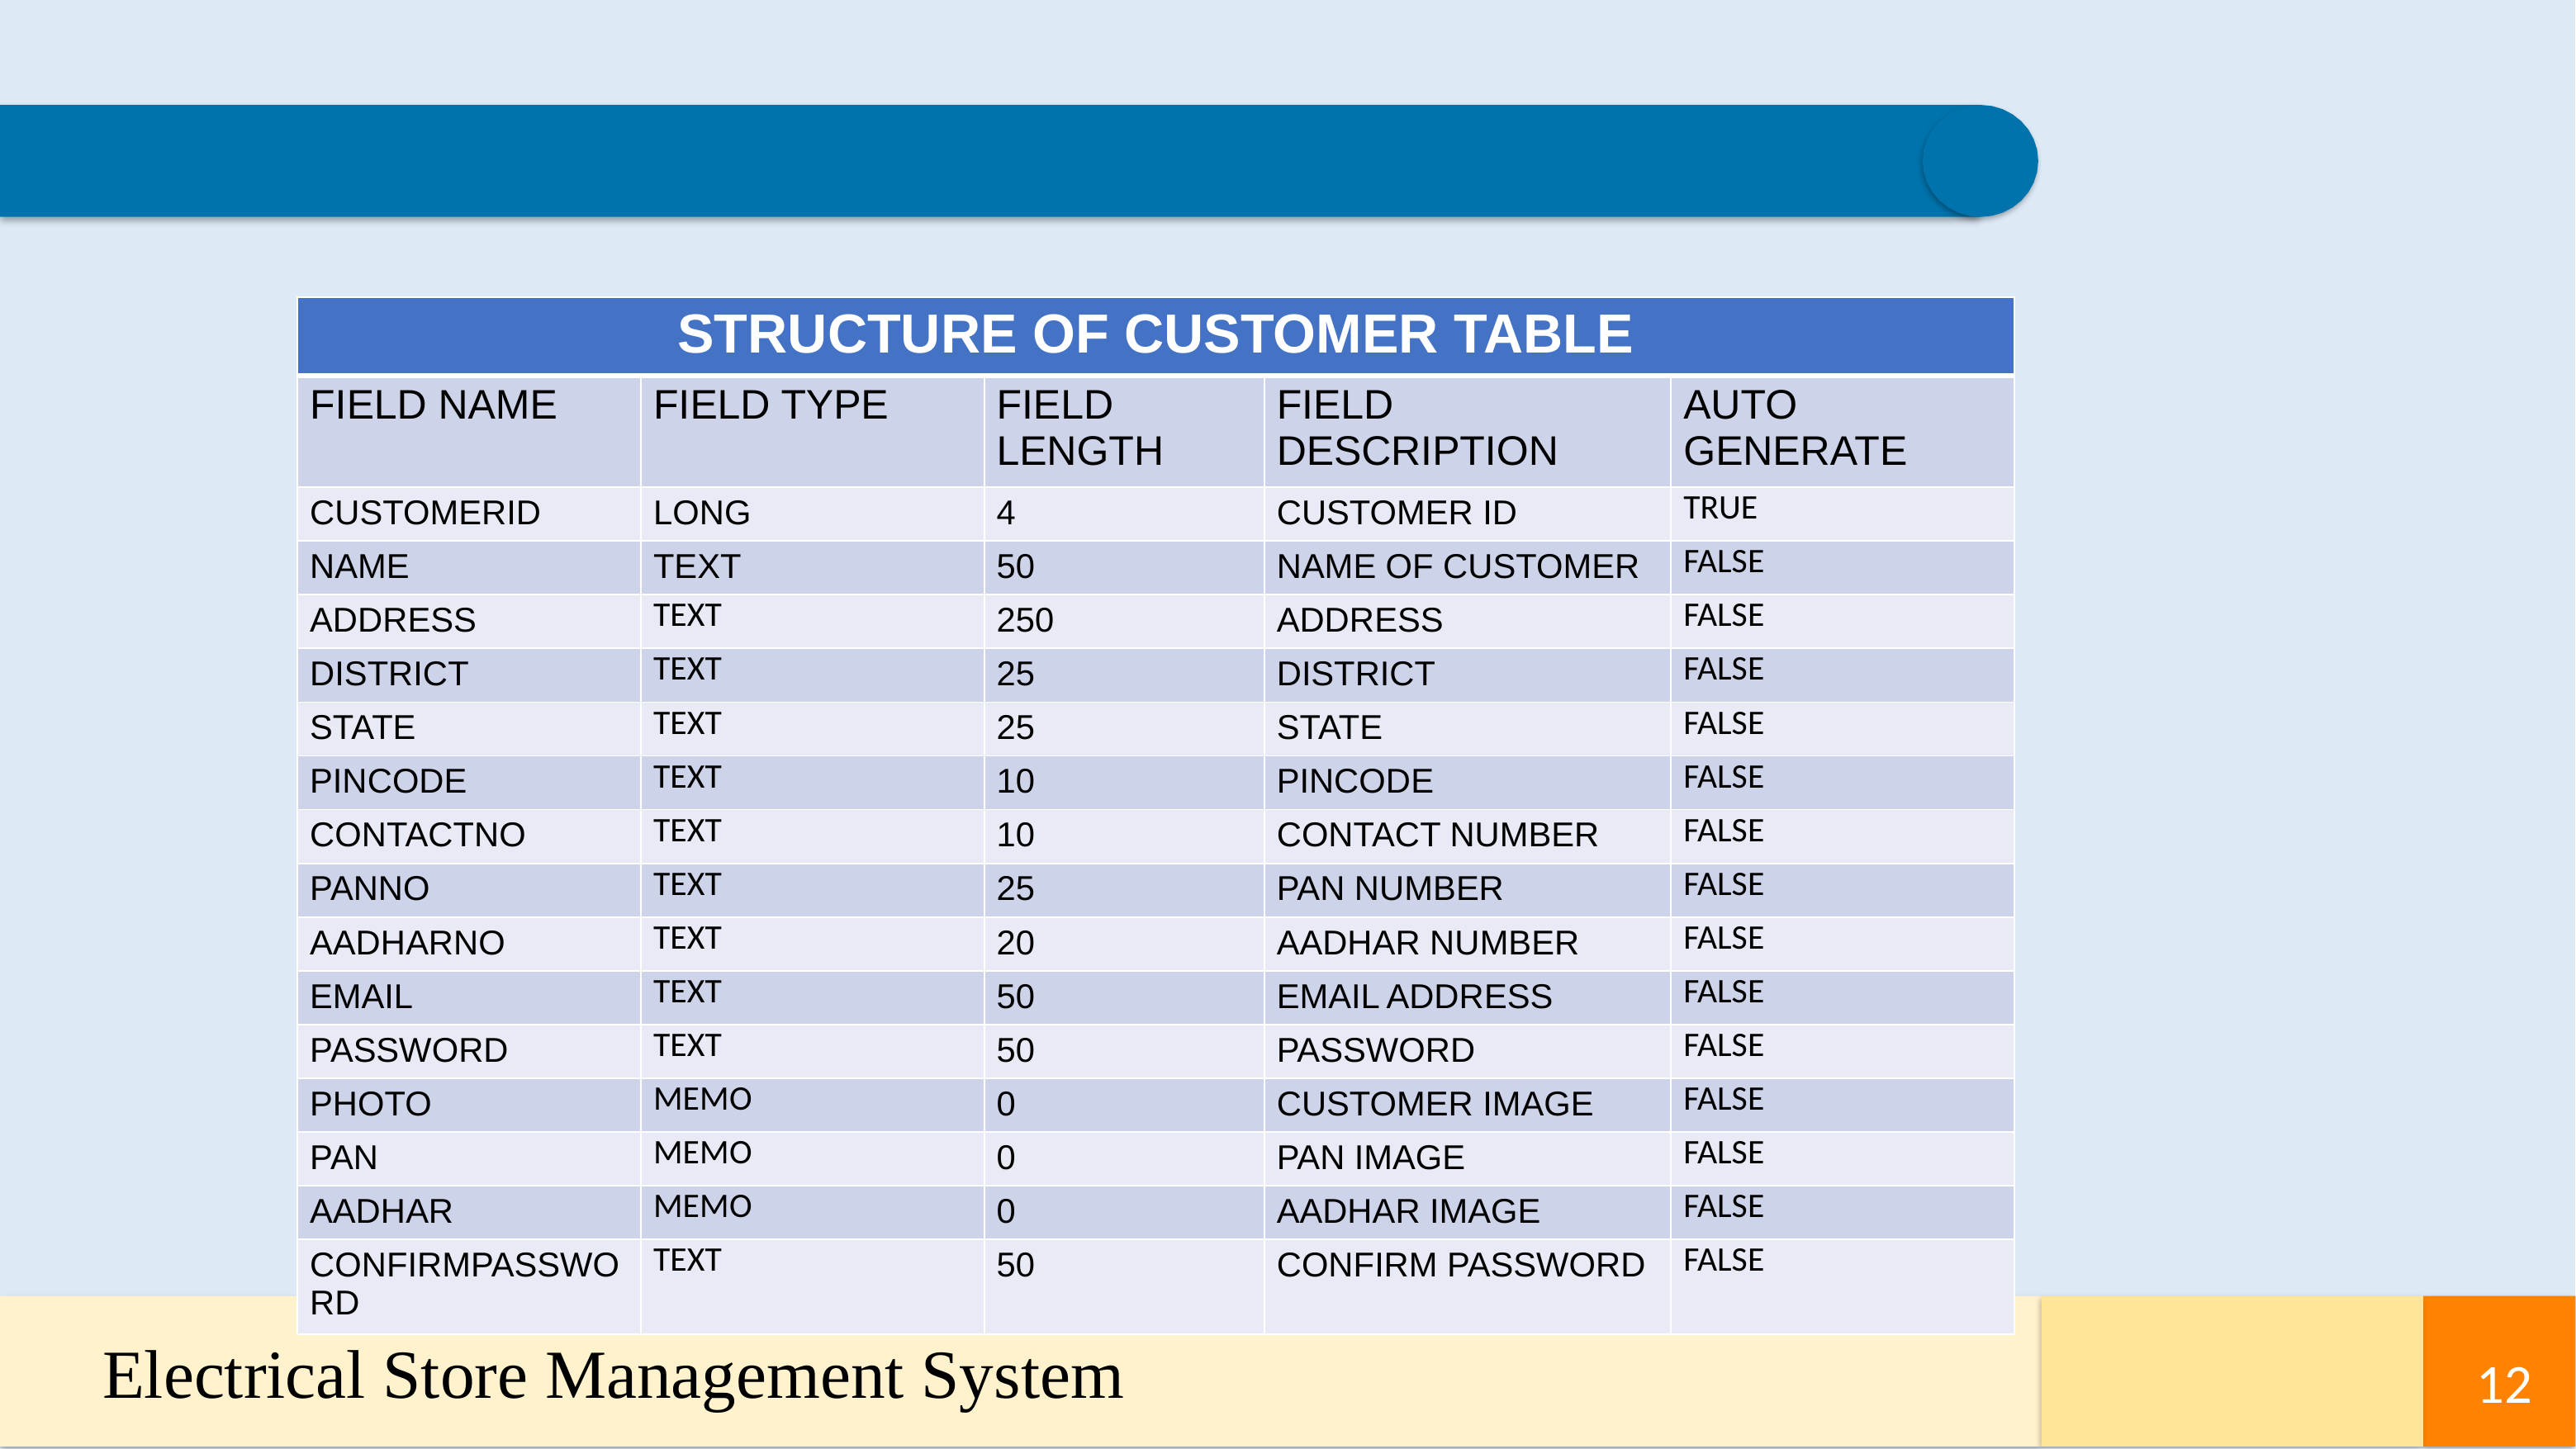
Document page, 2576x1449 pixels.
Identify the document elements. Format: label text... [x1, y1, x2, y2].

table_cell TRUE [1672, 488, 2014, 540]
table_cell MEMO [642, 1079, 984, 1131]
table_cell 250 [985, 595, 1264, 647]
table_cell ADDRESS [1265, 595, 1670, 647]
table_cell FALSE [1672, 595, 2014, 647]
table_cell 50 [985, 972, 1264, 1024]
table_cell 0 [985, 1079, 1264, 1131]
table_cell CUSTOMERID [298, 488, 640, 540]
table_cell TEXT [642, 810, 984, 863]
table_cell FIELD LENGTH [985, 378, 1264, 486]
table_cell PASSWORD [298, 1025, 640, 1077]
table_cell 50 [985, 1025, 1264, 1077]
table_cell CONFIRM PASSWORD [1265, 1240, 1670, 1293]
table_cell AADHAR IMAGE [1265, 1186, 1670, 1238]
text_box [0, 1295, 2576, 1447]
table_cell FALSE [1672, 1133, 2014, 1185]
table_cell PHOTO [298, 1079, 640, 1131]
table_cell 4 [985, 488, 1264, 540]
table_cell MEMO [642, 1133, 984, 1185]
table_header STRUCTURE OF CUSTOMER TABLE [298, 298, 2014, 373]
table_cell DISTRICT [298, 649, 640, 702]
table_cell PAN NUMBER [1265, 864, 1670, 916]
table_cell 25 [985, 649, 1264, 702]
table_cell TEXT [642, 756, 984, 809]
table_cell TEXT [642, 972, 984, 1024]
table_cell AADHAR NUMBER [1265, 918, 1670, 970]
table_cell ADDRESS [298, 595, 640, 647]
table_cell AADHAR [298, 1186, 640, 1238]
table_cell NAME [298, 542, 640, 594]
table_cell STATE [1265, 703, 1670, 755]
table_cell 0 [985, 1133, 1264, 1185]
table_cell AADHARNO [298, 918, 640, 970]
table_cell LONG [642, 488, 984, 540]
table_cell 50 [985, 1240, 1264, 1293]
table_cell FALSE [1672, 1079, 2014, 1131]
table_cell CONFIRMPASSWORD [298, 1240, 640, 1293]
table_cell EMAIL ADDRESS [1265, 972, 1670, 1024]
table_cell STATE [298, 703, 640, 755]
table_cell EMAIL [298, 972, 640, 1024]
table_cell 25 [985, 864, 1264, 916]
table_cell FALSE [1672, 972, 2014, 1024]
table_cell TEXT [642, 703, 984, 755]
table_cell 50 [985, 542, 1264, 594]
table_cell FALSE [1672, 1186, 2014, 1238]
table_cell PAN IMAGE [1265, 1133, 1670, 1185]
table_cell PINCODE [298, 756, 640, 809]
table_cell CONTACT NUMBER [1265, 810, 1670, 863]
table_cell PASSWORD [1265, 1025, 1670, 1077]
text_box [0, 104, 2039, 218]
table_cell FALSE [1672, 756, 2014, 809]
table_cell NAME OF CUSTOMER [1265, 542, 1670, 594]
table_cell 0 [985, 1186, 1264, 1238]
table_cell 25 [985, 703, 1264, 755]
table_cell FIELD TYPE [642, 378, 984, 486]
table_cell PANNO [298, 864, 640, 916]
table_cell TEXT [642, 1025, 984, 1077]
table_cell PAN [298, 1133, 640, 1185]
table_cell TEXT [642, 649, 984, 702]
table_cell FALSE [1672, 918, 2014, 970]
table_cell 20 [985, 918, 1264, 970]
table_cell CUSTOMER IMAGE [1265, 1079, 1670, 1131]
table_cell FALSE [1672, 810, 2014, 863]
table_cell CONTACTNO [298, 810, 640, 863]
table_cell FALSE [1672, 1025, 2014, 1077]
table_cell 10 [985, 756, 1264, 809]
table_cell FALSE [1672, 703, 2014, 755]
table_cell 10 [985, 810, 1264, 863]
table_cell FALSE [1672, 649, 2014, 702]
table_cell FIELD NAME [298, 378, 640, 486]
table_cell TEXT [642, 542, 984, 594]
table_cell PINCODE [1265, 756, 1670, 809]
table_cell CUSTOMER ID [1265, 488, 1670, 540]
table_cell FALSE [1672, 1240, 2014, 1293]
table_cell FALSE [1672, 542, 2014, 594]
table_cell DISTRICT [1265, 649, 1670, 702]
table_cell AUTO GENERATE [1672, 378, 2014, 486]
table_cell TEXT [642, 1240, 984, 1293]
table_cell TEXT [642, 864, 984, 916]
table_cell FIELD DESCRIPTION [1265, 378, 1670, 486]
table_cell TEXT [642, 595, 984, 647]
table_cell TEXT [642, 918, 984, 970]
table_cell FALSE [1672, 864, 2014, 916]
table_cell MEMO [642, 1186, 984, 1238]
